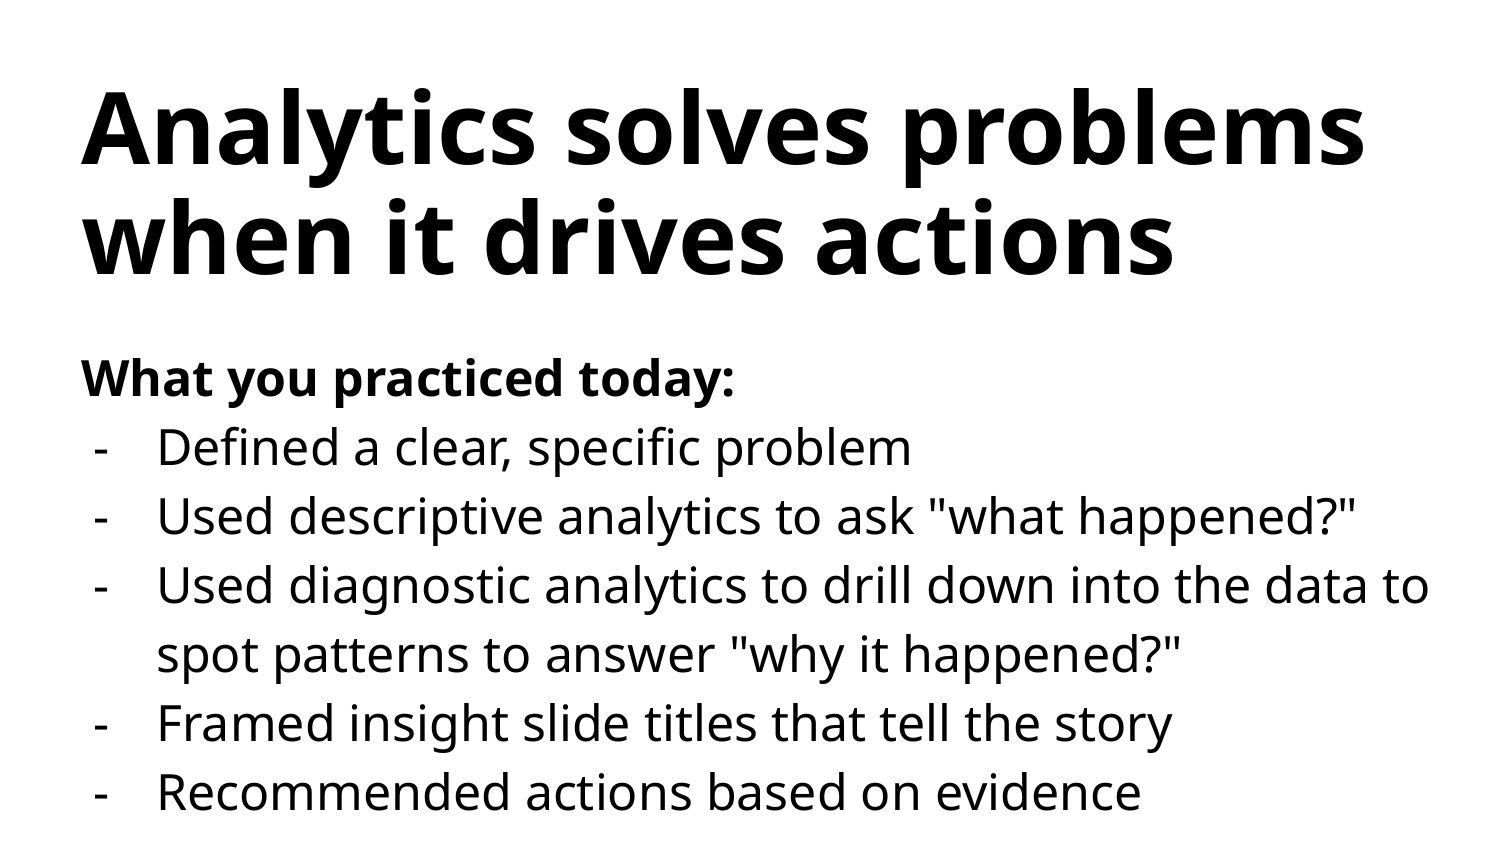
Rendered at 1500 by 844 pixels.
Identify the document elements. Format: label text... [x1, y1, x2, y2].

title Analytics solves problems when it drives actions [81, 70, 1432, 293]
list What you practiced today: Defined a clear, specific problem Used descriptive analytics to ask "what happened?" Used diagnostic analytics to drill down into the data to spot patterns to answer "why it happened?" Framed insight slide titles that tell the story Recommended actions based on evidence [81, 332, 1454, 813]
